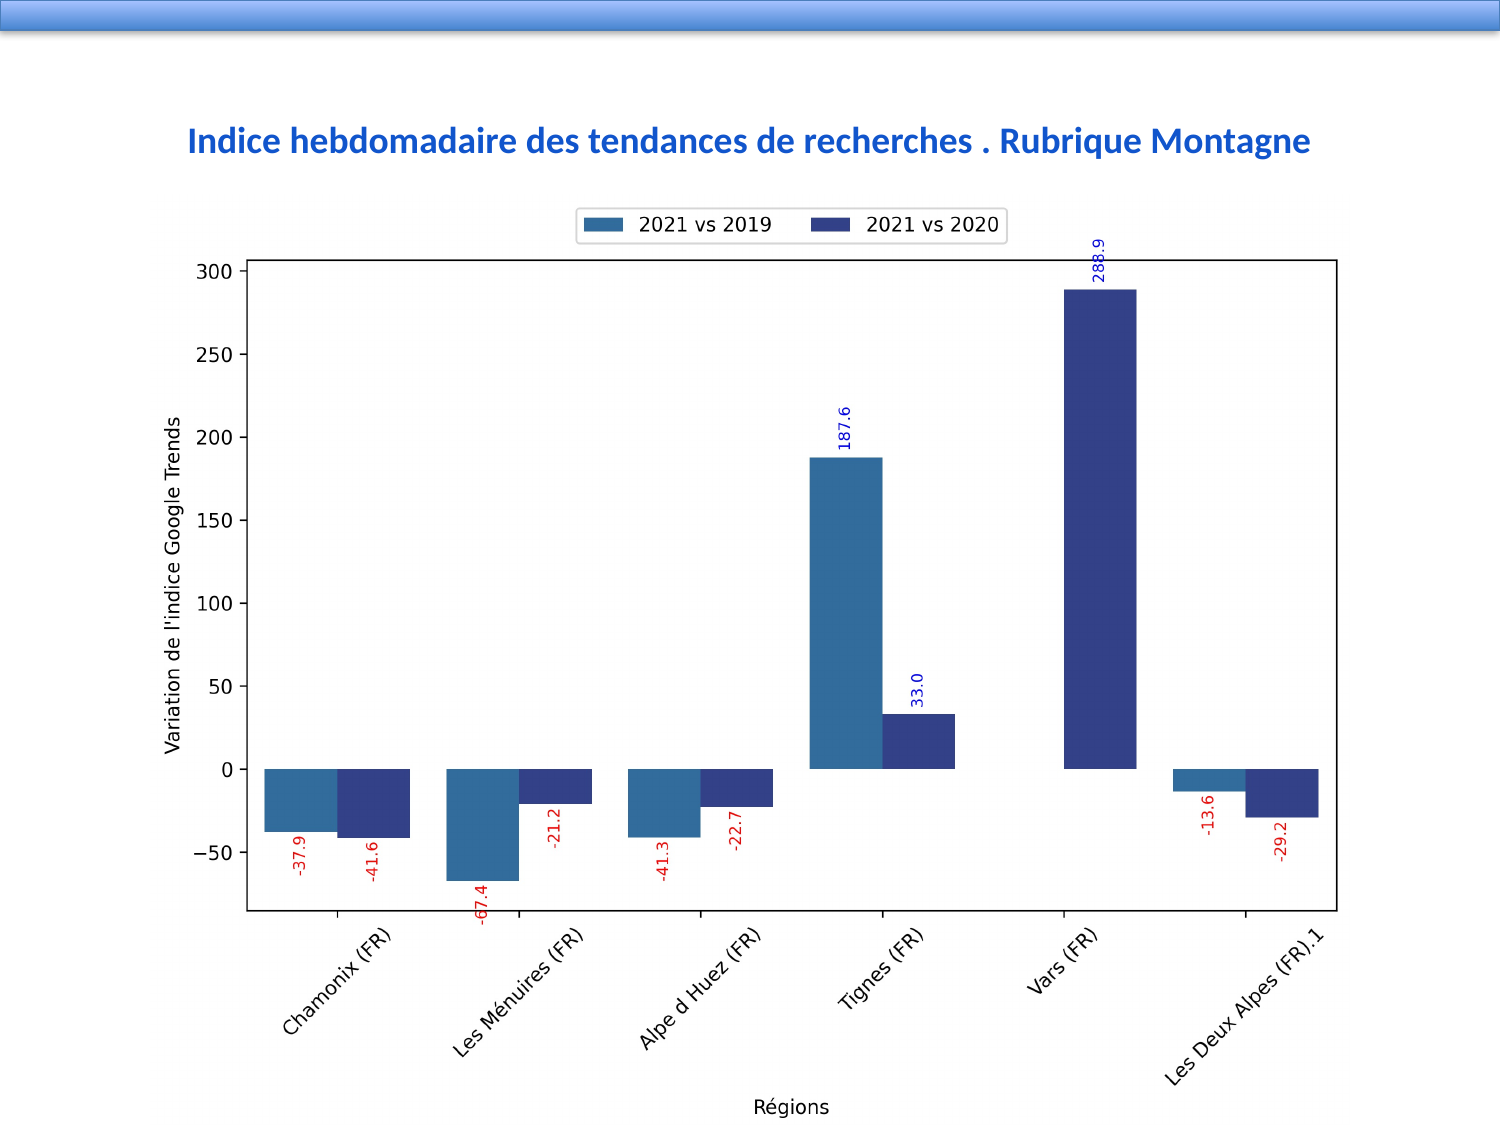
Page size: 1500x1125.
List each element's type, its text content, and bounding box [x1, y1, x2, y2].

title Indice hebdomadaire des tendances de recherches . Rubrique Montagne [75, 45, 1425, 233]
text_box [0, 0, 1500, 31]
picture [149, 194, 1351, 1125]
